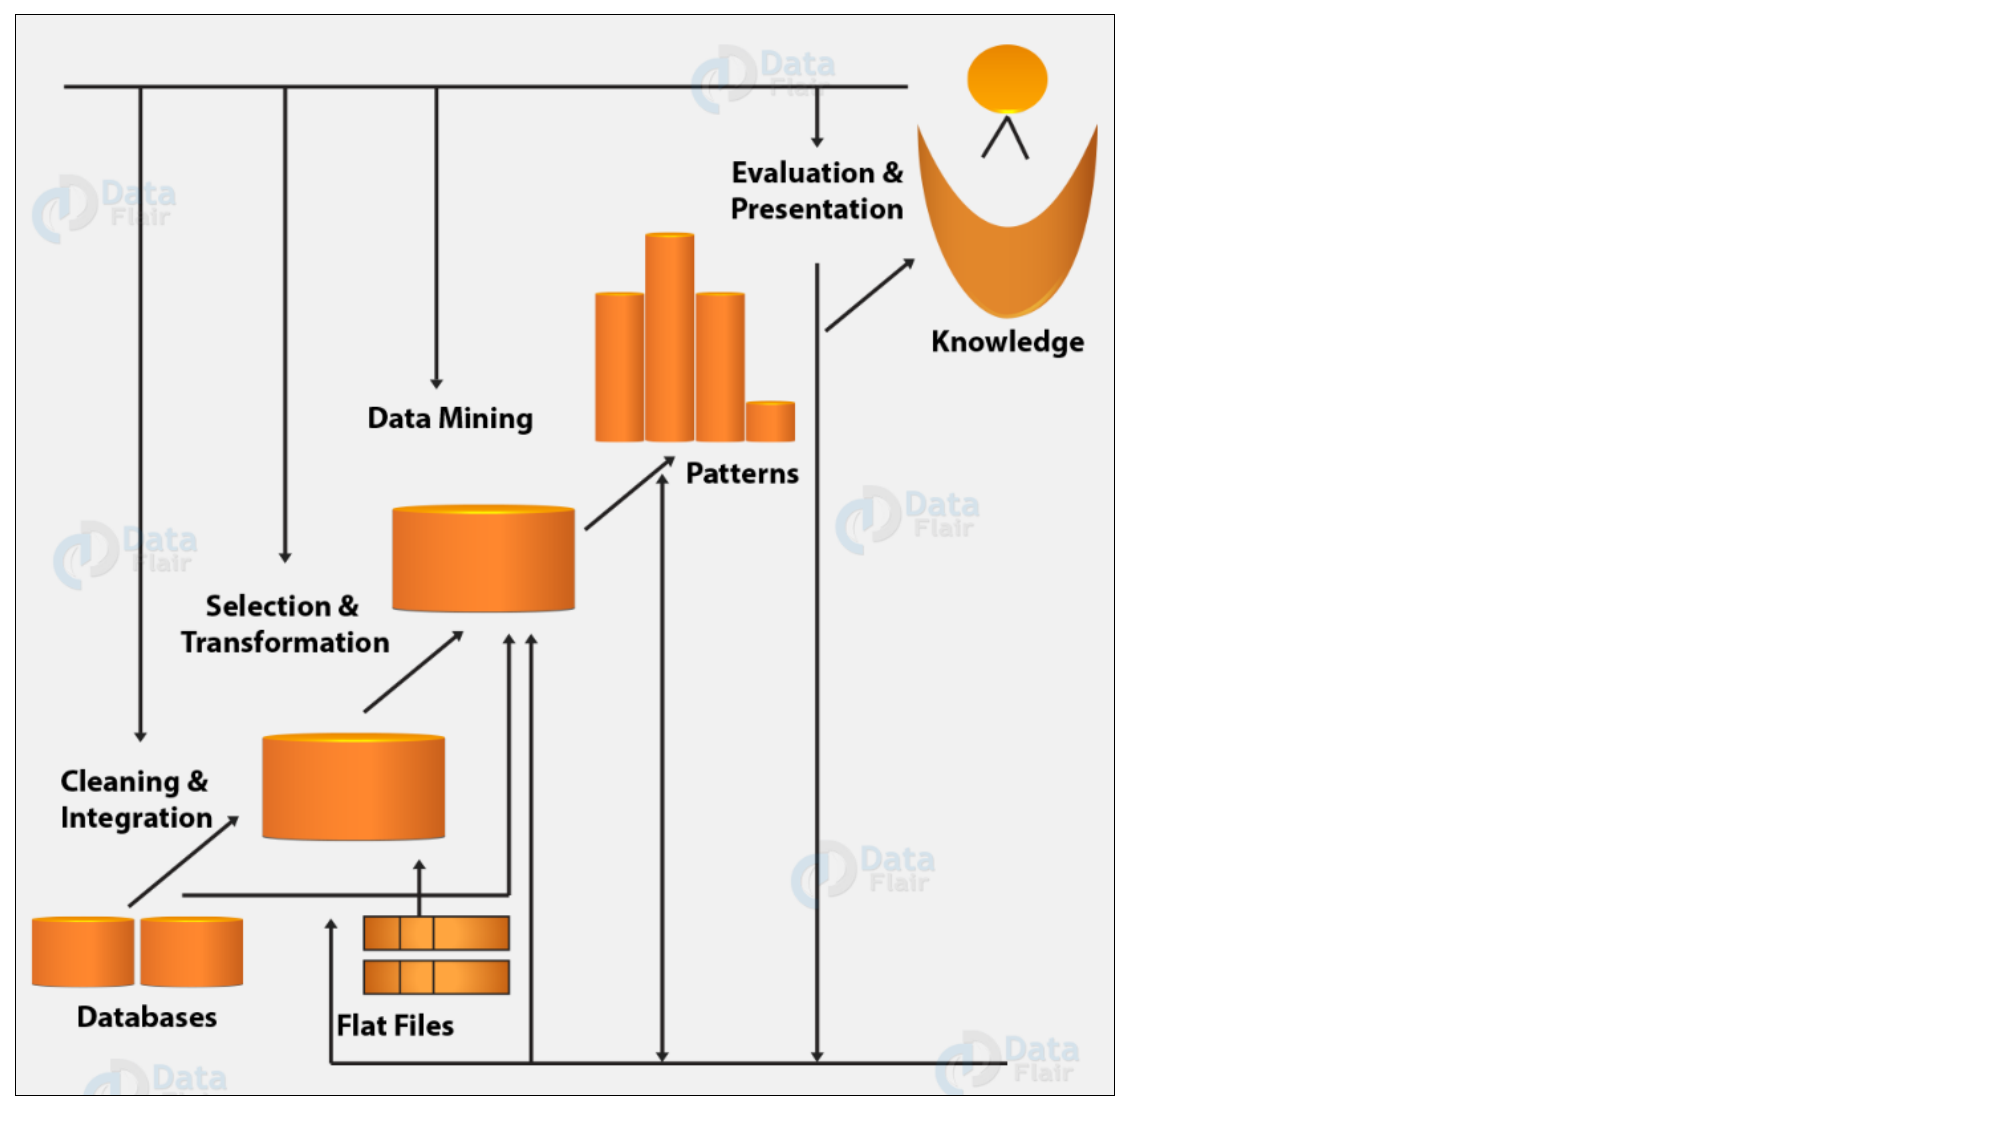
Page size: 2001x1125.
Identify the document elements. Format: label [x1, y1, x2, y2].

picture [15, 14, 1115, 1096]
